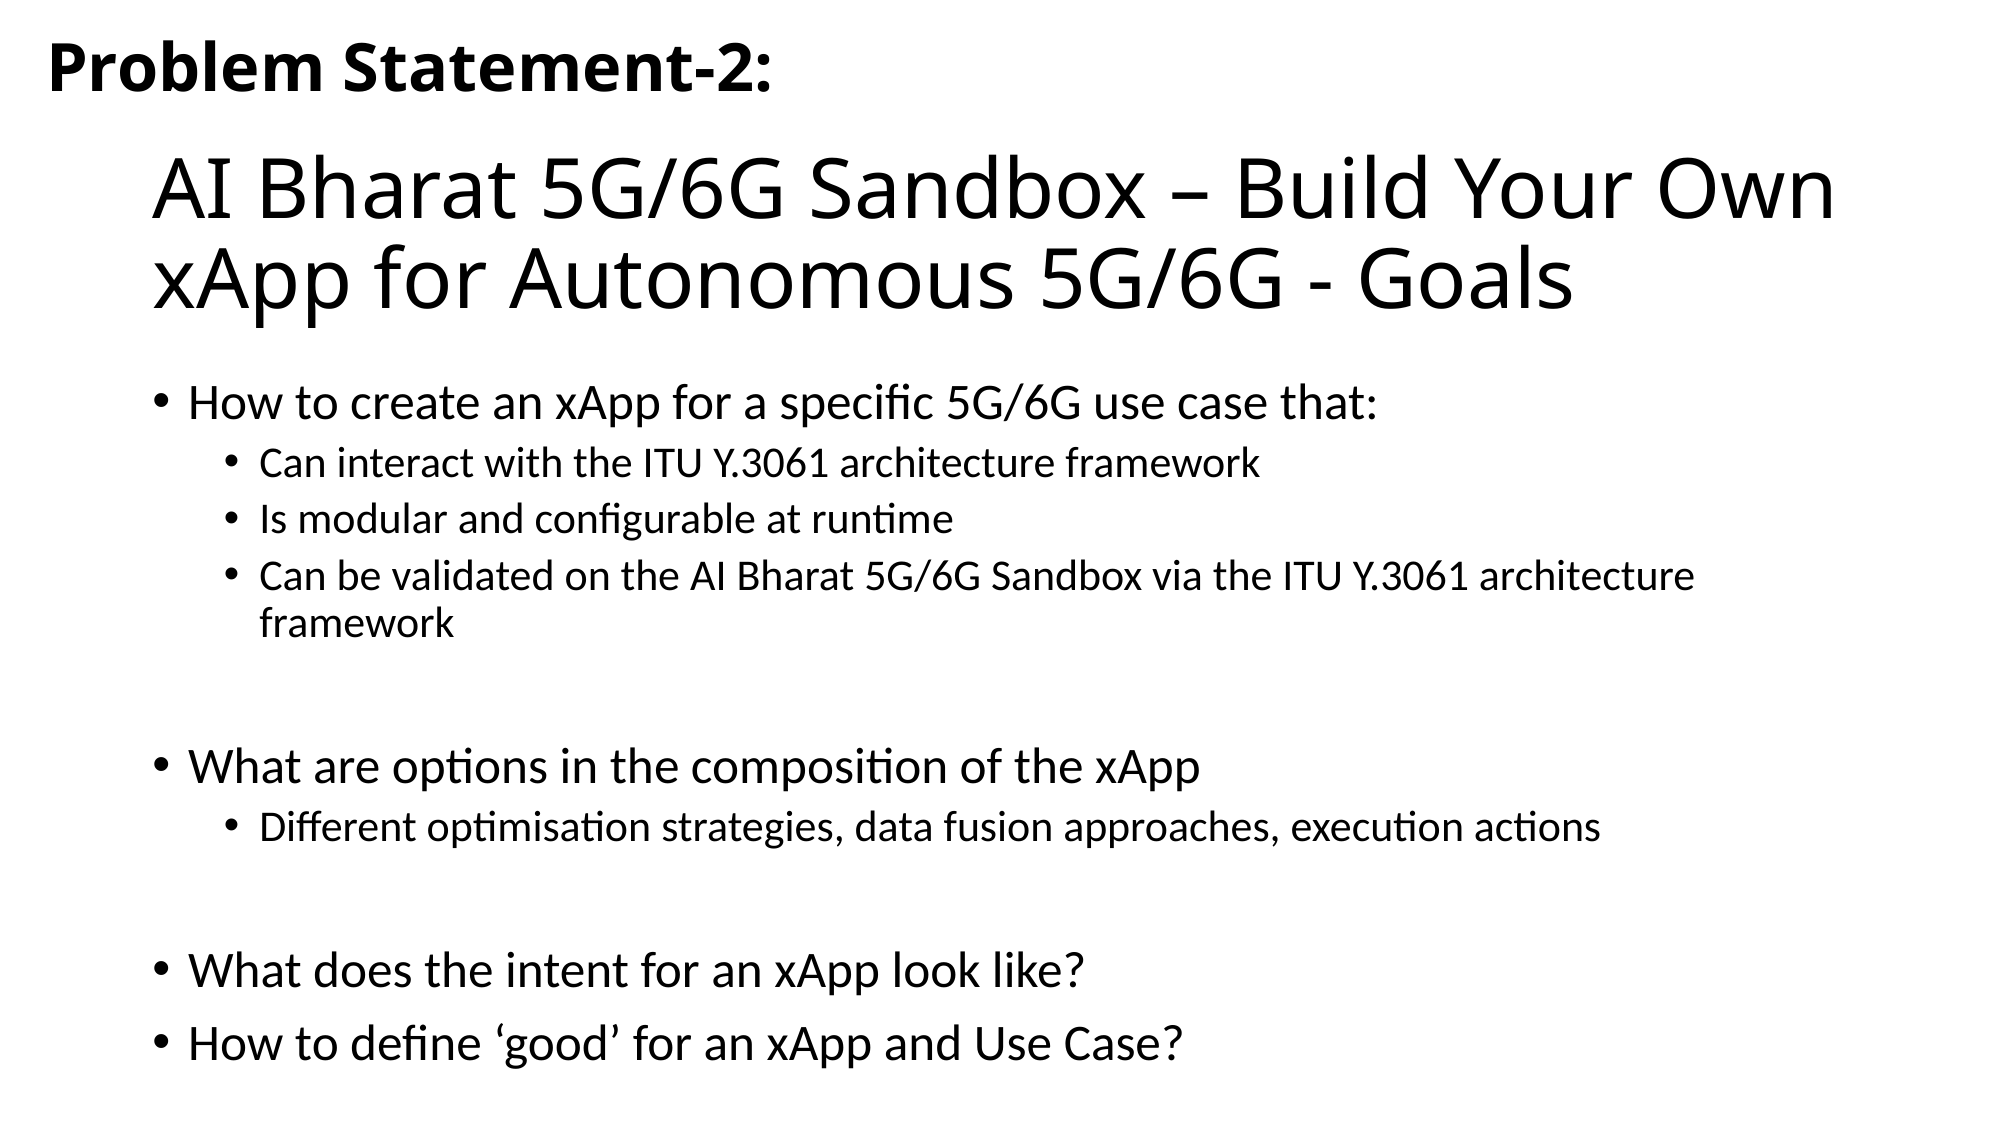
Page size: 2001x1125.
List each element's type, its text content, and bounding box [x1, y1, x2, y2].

title AI Bharat 5G/6G Sandbox – Build Your Own xApp for Autonomous 5G/6G - Goals [137, 127, 1863, 346]
list How to create an xApp for a specific 5G/6G use case that: Can interact with the ITU Y.3061 architecture framework Is modular and configurable at runtime Can be validated on the AI Bharat 5G/6G Sandbox via the ITU Y.3061 architecture framework What are options in the composition of the xApp Different optimisation strategies, data fusion approaches, execution actions What does the intent for an xApp look like? How to define ‘good’ for an xApp and Use Case? [137, 367, 1863, 1082]
text_box Problem Statement-2: [31, 17, 1031, 112]
